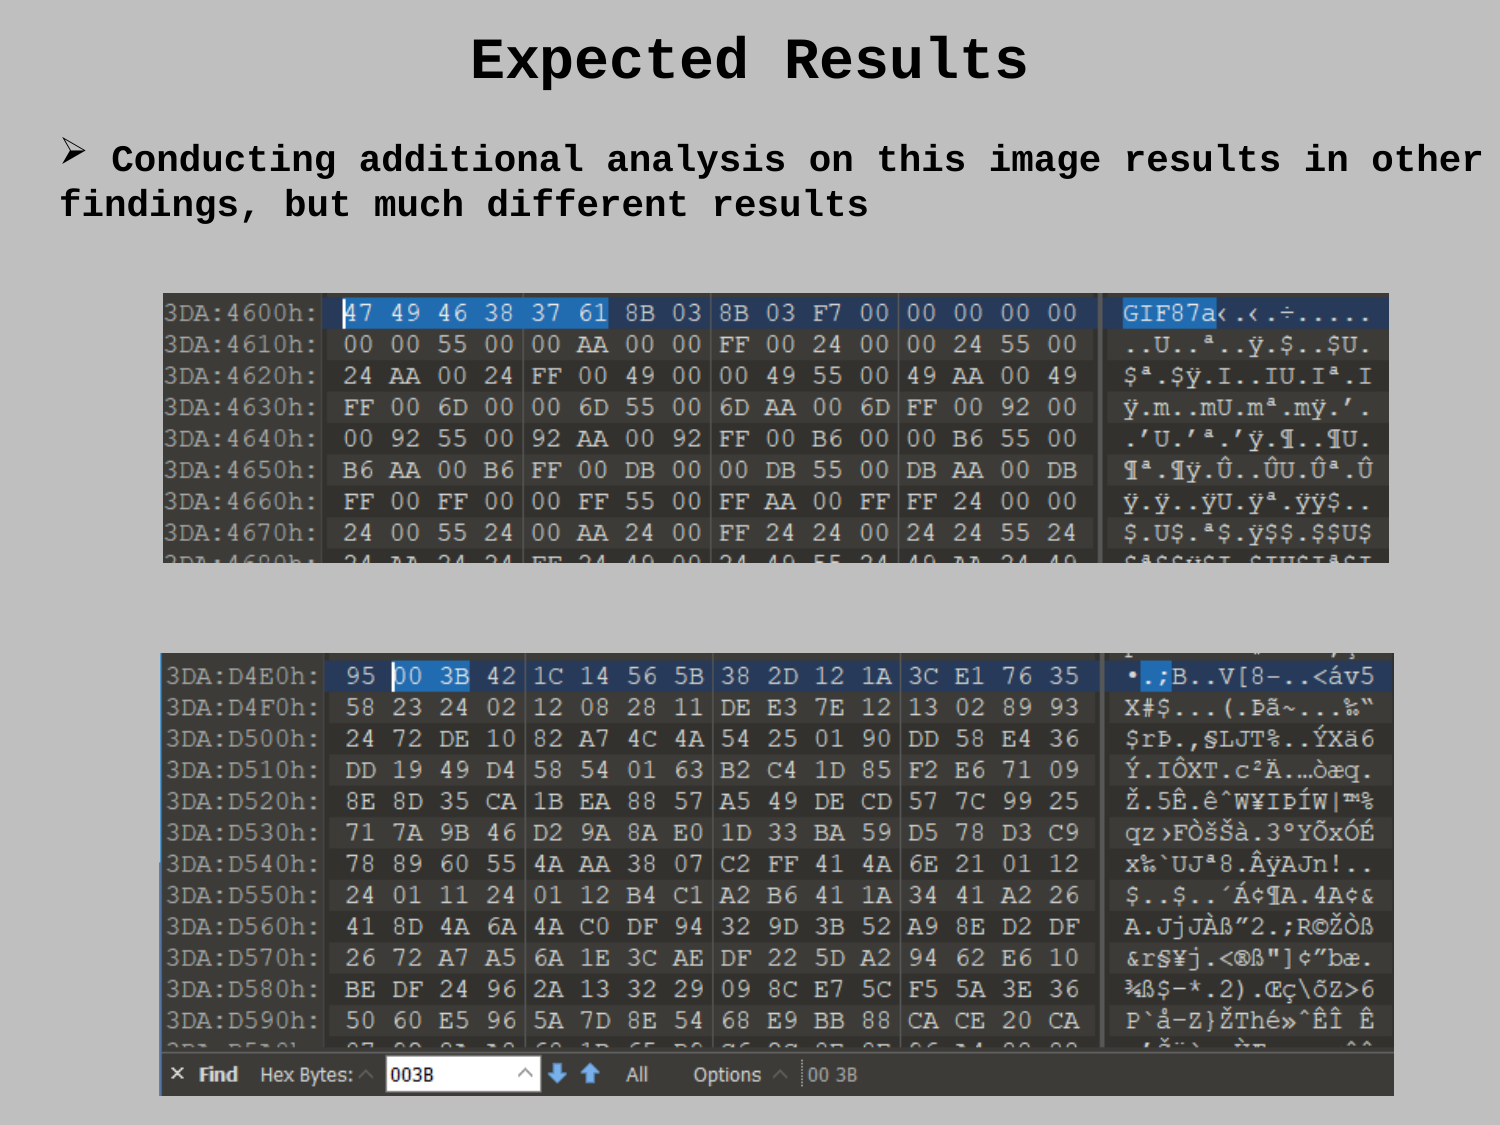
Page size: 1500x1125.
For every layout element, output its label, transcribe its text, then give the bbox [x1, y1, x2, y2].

text_box Expected Results [82, 7, 1418, 104]
picture [158, 653, 1394, 1097]
text_box Conducting additional analysis on this image results in other findings, but much different results [44, 126, 1500, 235]
picture [163, 293, 1390, 563]
